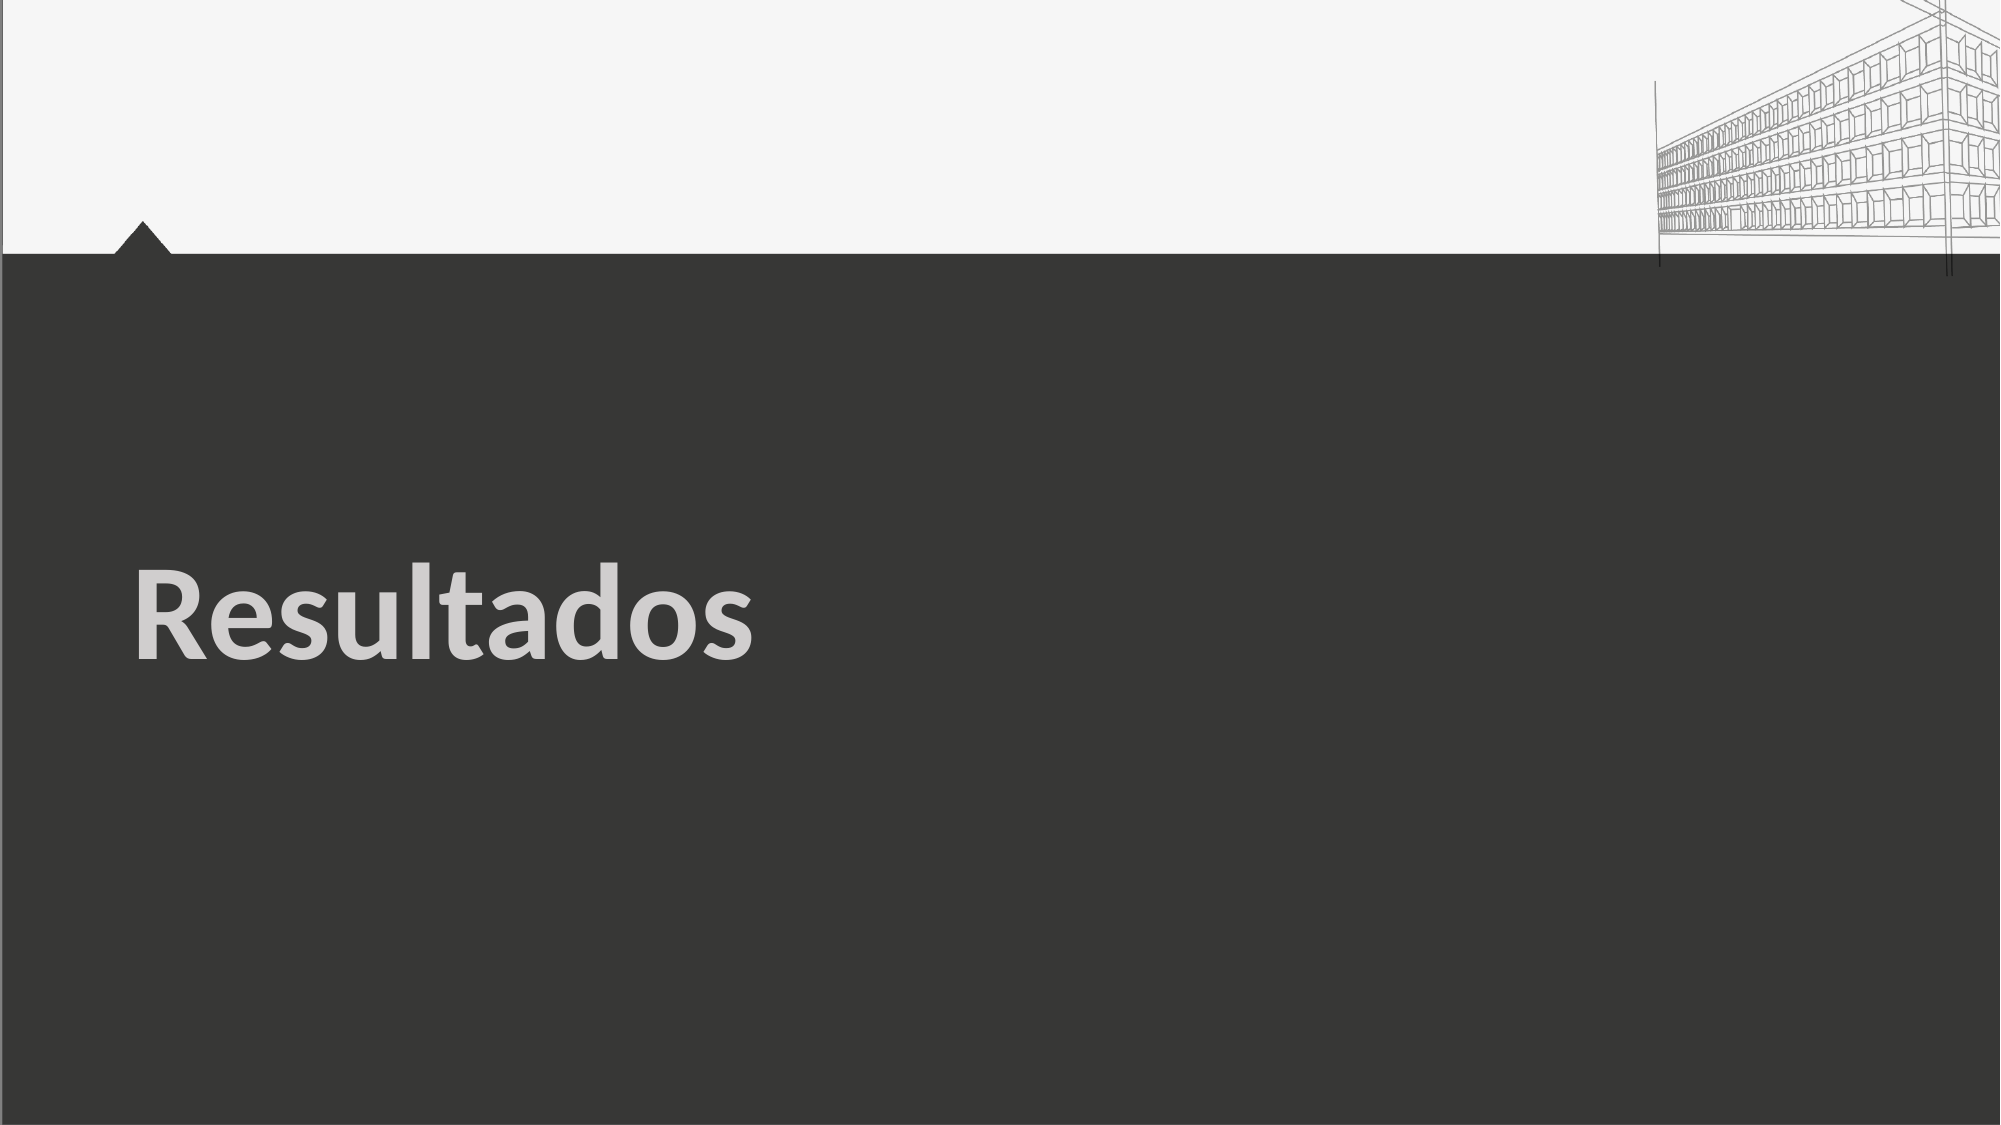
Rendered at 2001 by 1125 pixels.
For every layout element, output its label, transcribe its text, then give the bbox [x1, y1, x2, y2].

text_box Resultados [117, 533, 1730, 834]
picture [0, 0, 2000, 1125]
